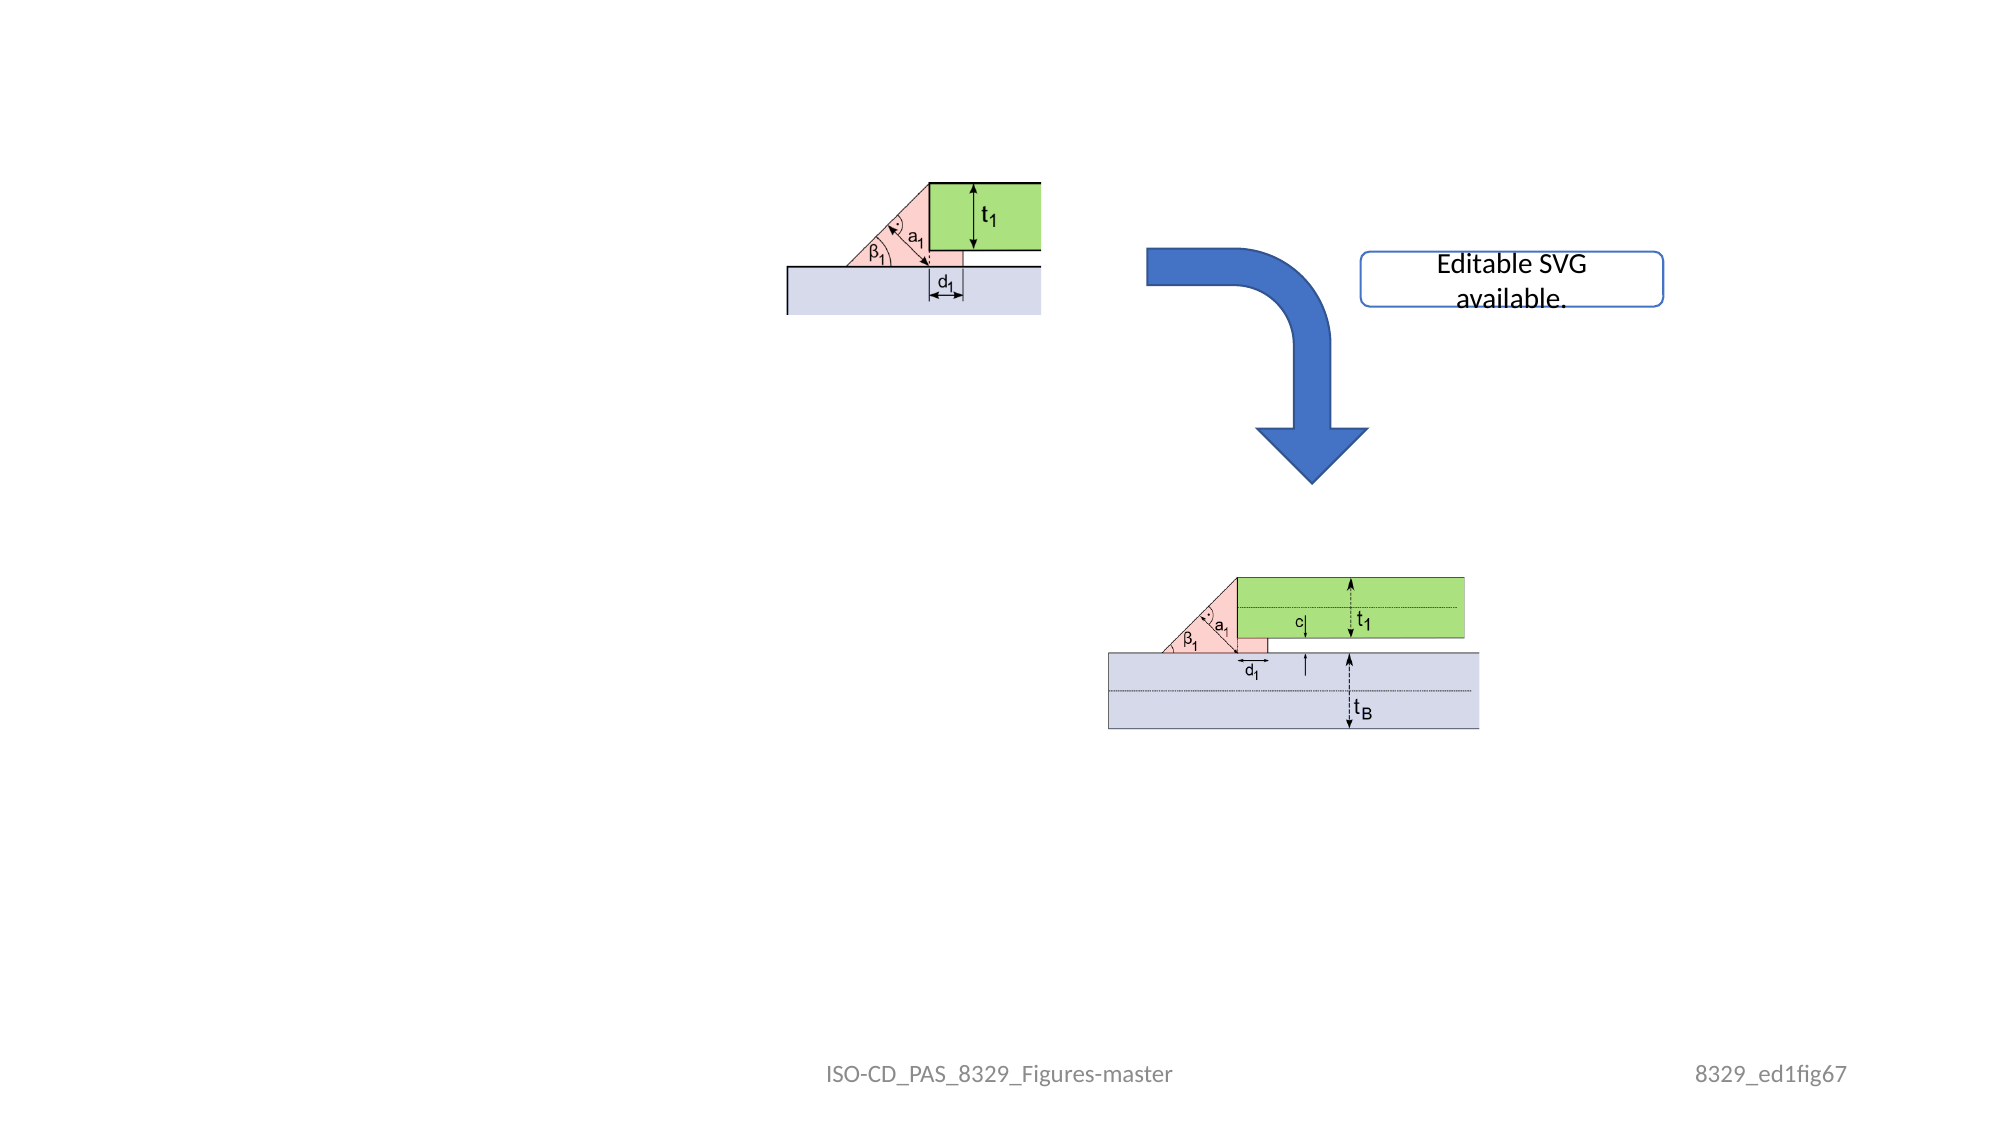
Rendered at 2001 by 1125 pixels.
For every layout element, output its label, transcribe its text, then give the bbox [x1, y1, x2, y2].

picture [786, 182, 1042, 315]
slide_number 8329_ed1fig67 [1412, 1042, 1863, 1103]
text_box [1147, 248, 1665, 484]
picture [1045, 439, 1512, 780]
footer ISO-CD_PAS_8329_Figures-master [662, 1042, 1338, 1103]
